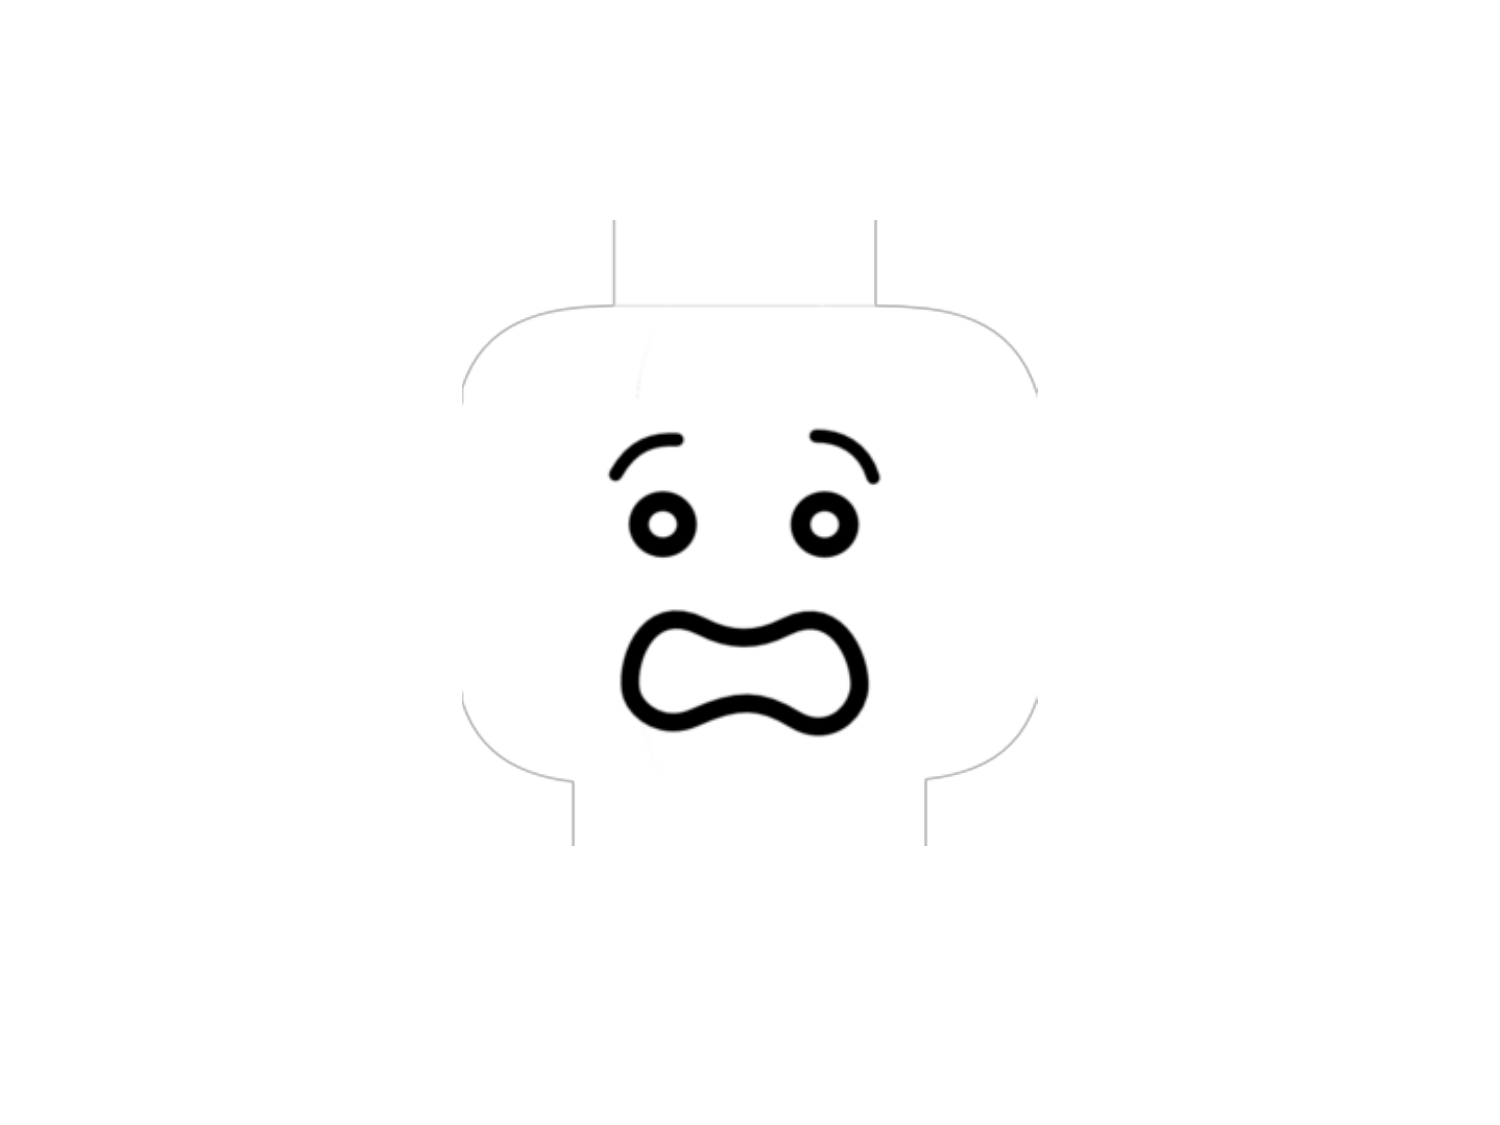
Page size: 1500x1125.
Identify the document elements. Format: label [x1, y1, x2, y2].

picture [462, 220, 1038, 847]
